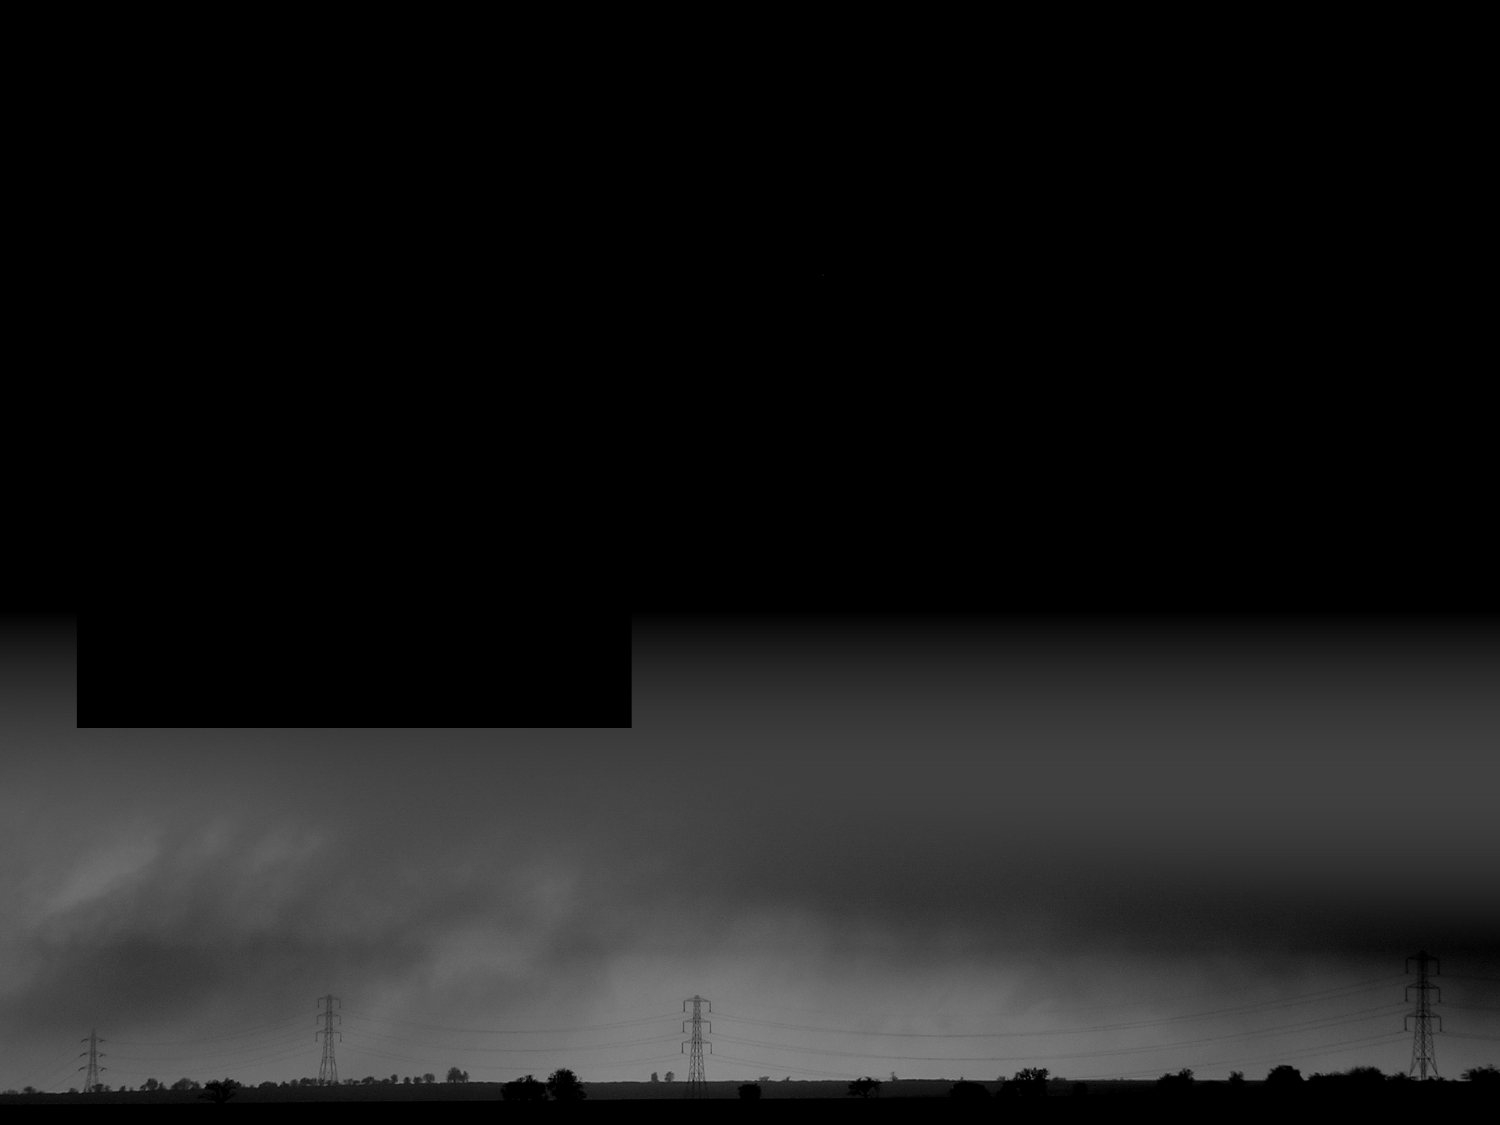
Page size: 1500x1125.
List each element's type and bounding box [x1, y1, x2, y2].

picture [0, 242, 1500, 1125]
